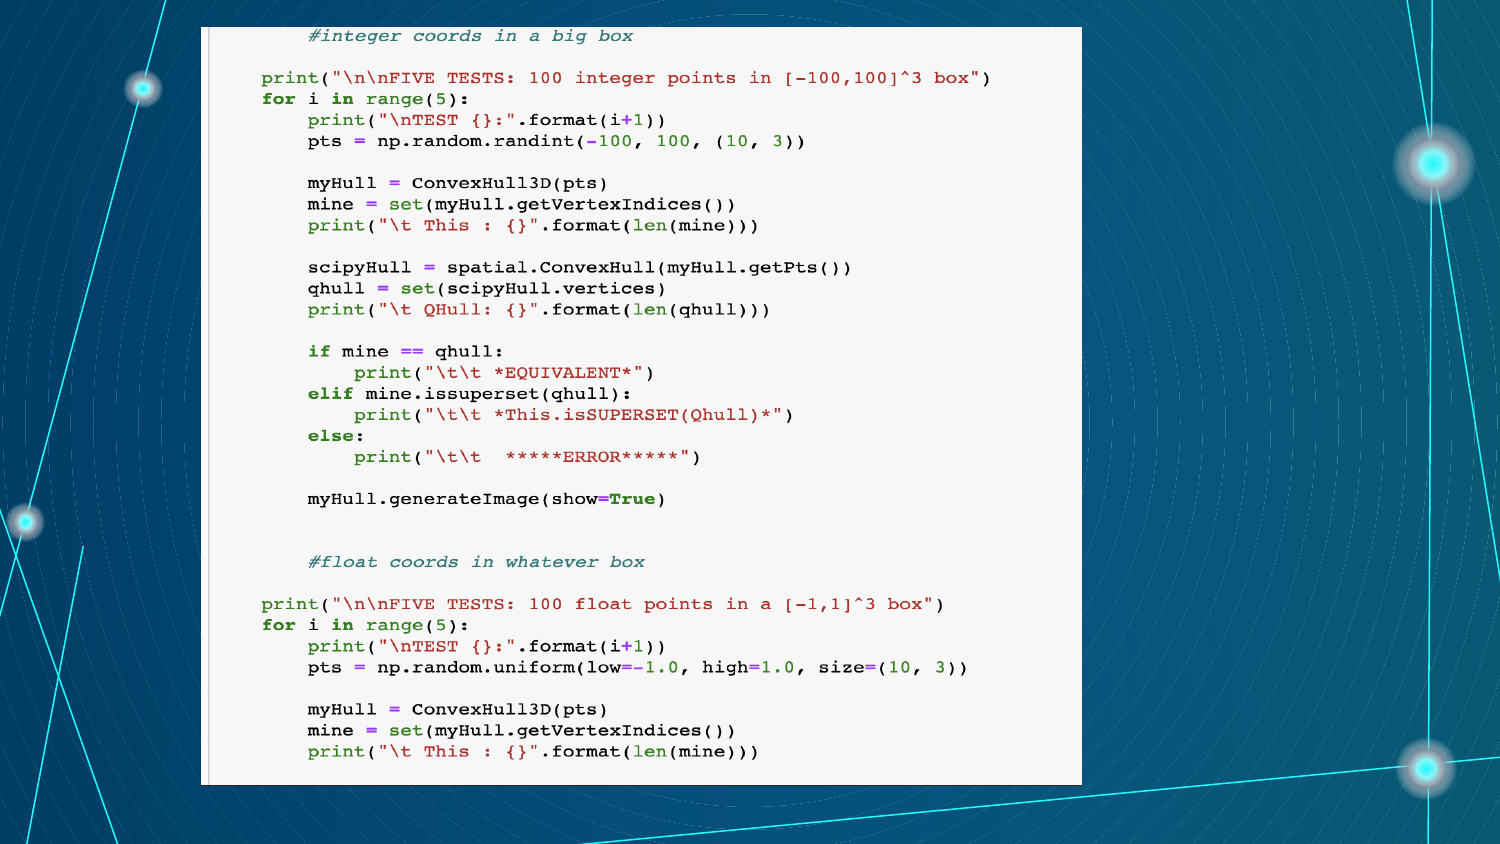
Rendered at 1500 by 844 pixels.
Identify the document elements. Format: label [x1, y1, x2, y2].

picture [201, 26, 1083, 786]
